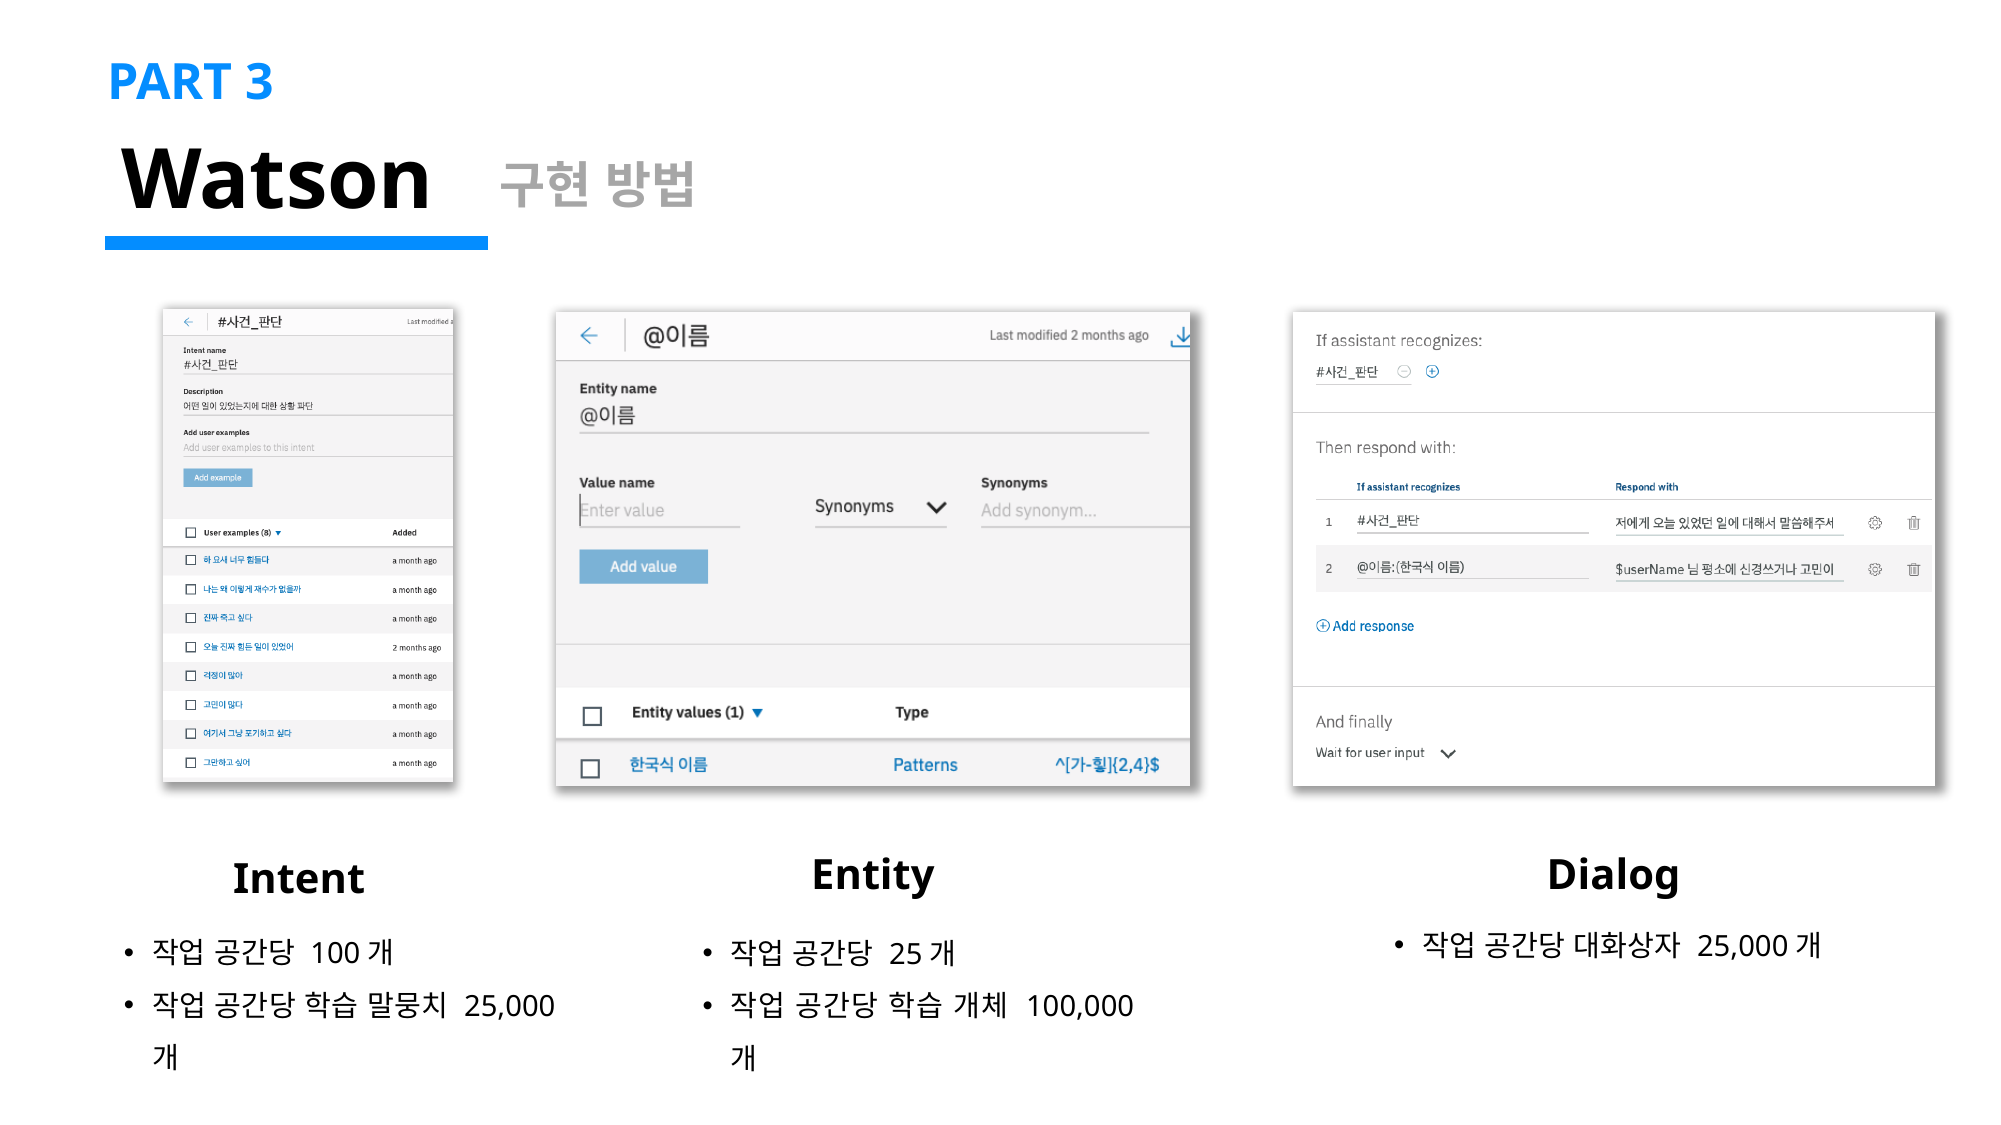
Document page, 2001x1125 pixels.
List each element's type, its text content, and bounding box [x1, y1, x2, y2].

text_box Dialog [1531, 840, 1696, 902]
text_box 작업 공간당 25개 작업 공간당 학습 개체 100,000개 [687, 910, 1156, 1083]
text_box PART 3 [92, 41, 290, 117]
text_box Entity [796, 840, 950, 906]
picture [163, 309, 453, 782]
text_box Intent [218, 844, 398, 909]
text_box 작업 공간당 100개 작업 공간당 학습 말뭉치 25,000개 [109, 909, 578, 1082]
text_box [105, 236, 488, 250]
picture [556, 312, 1190, 786]
text_box Watson [106, 117, 800, 233]
picture [1293, 312, 1935, 786]
text_box 작업 공간당 대화상자 25,000개 [1379, 902, 1848, 970]
text_box 구현 방법 [484, 145, 712, 221]
